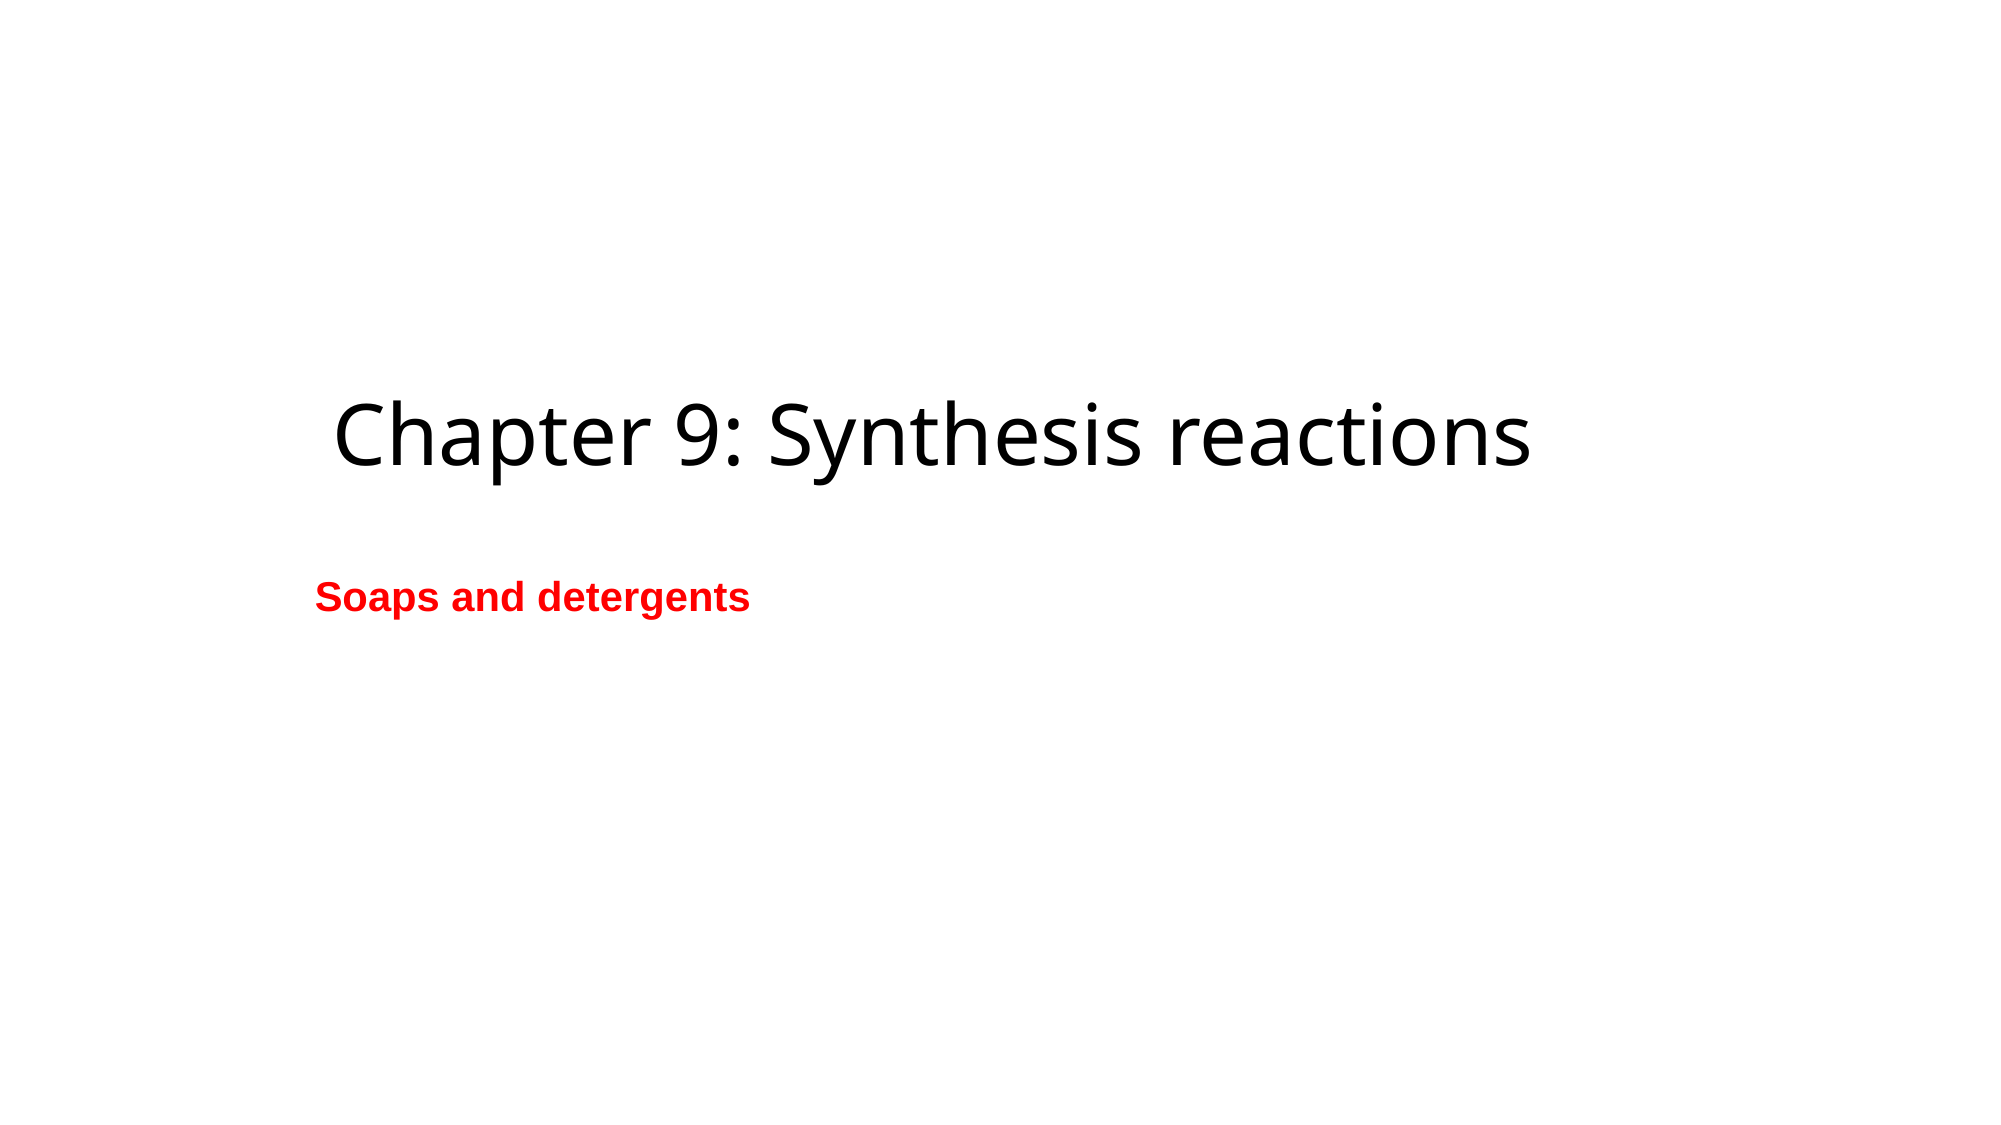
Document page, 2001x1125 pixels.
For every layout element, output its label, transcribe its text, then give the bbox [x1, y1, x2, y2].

title Chapter 9: Synthesis reactions [295, 350, 1571, 492]
text_box Soaps and detergents [299, 562, 1200, 628]
